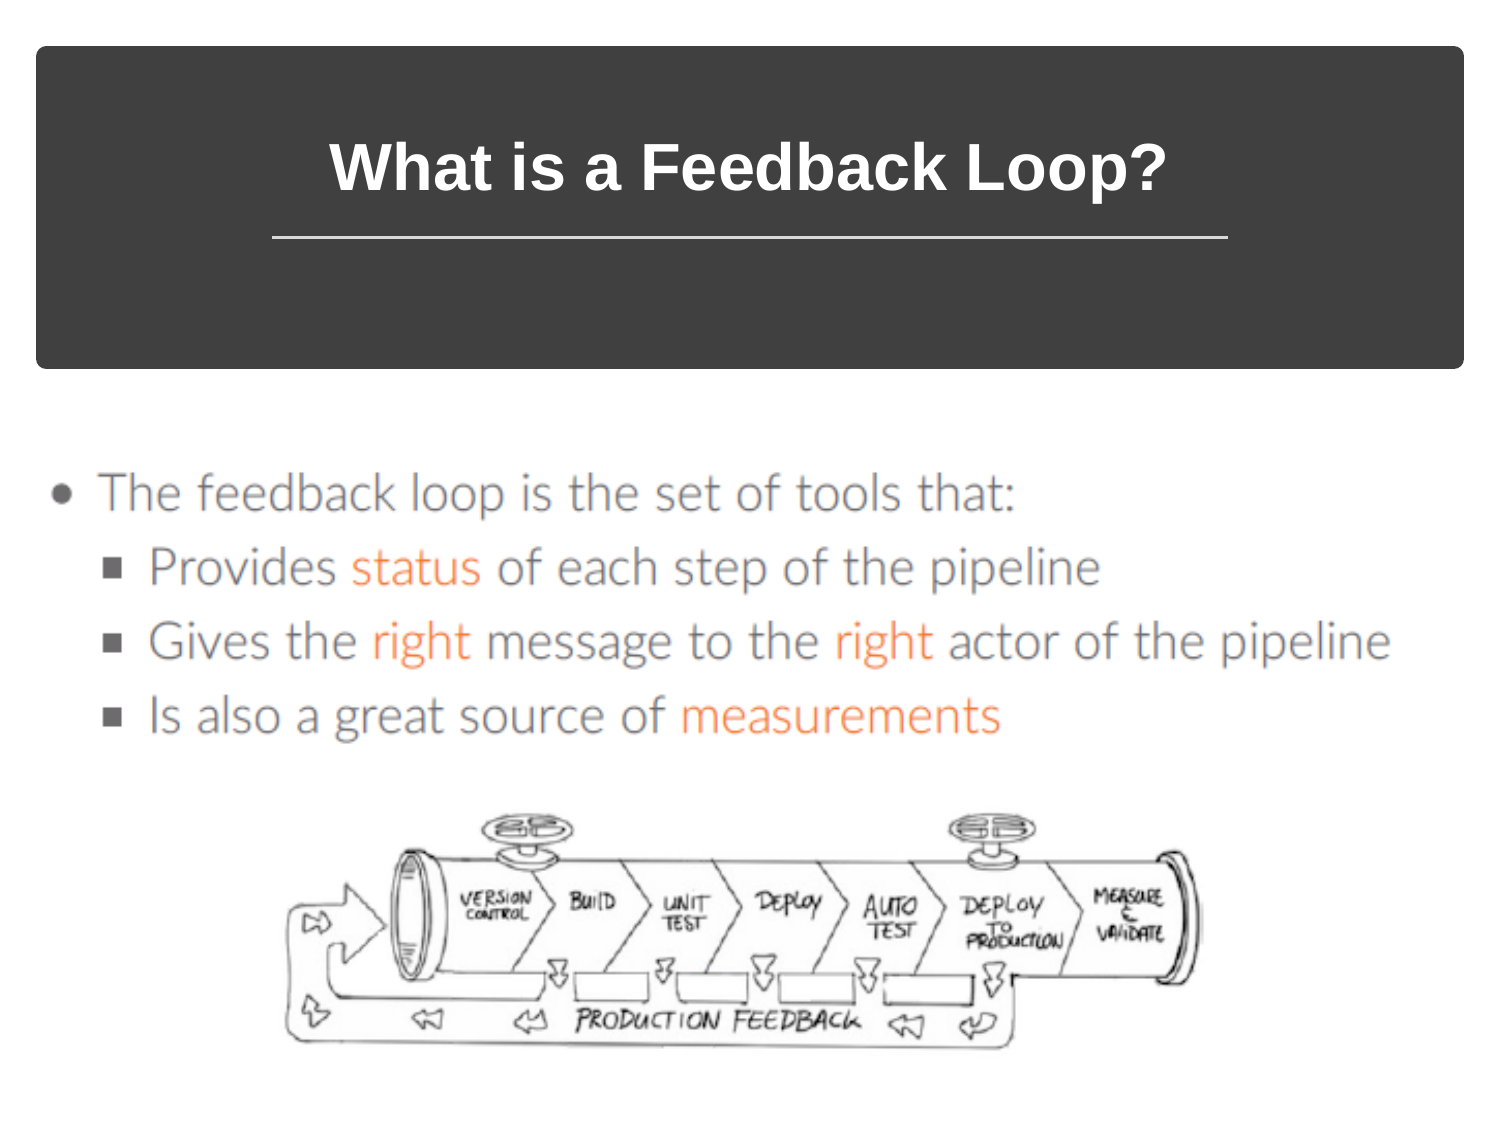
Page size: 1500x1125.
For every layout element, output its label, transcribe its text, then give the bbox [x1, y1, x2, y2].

title What is a Feedback Loop? [64, 80, 1436, 213]
text_box [44, 54, 1456, 361]
picture [0, 418, 1500, 1125]
